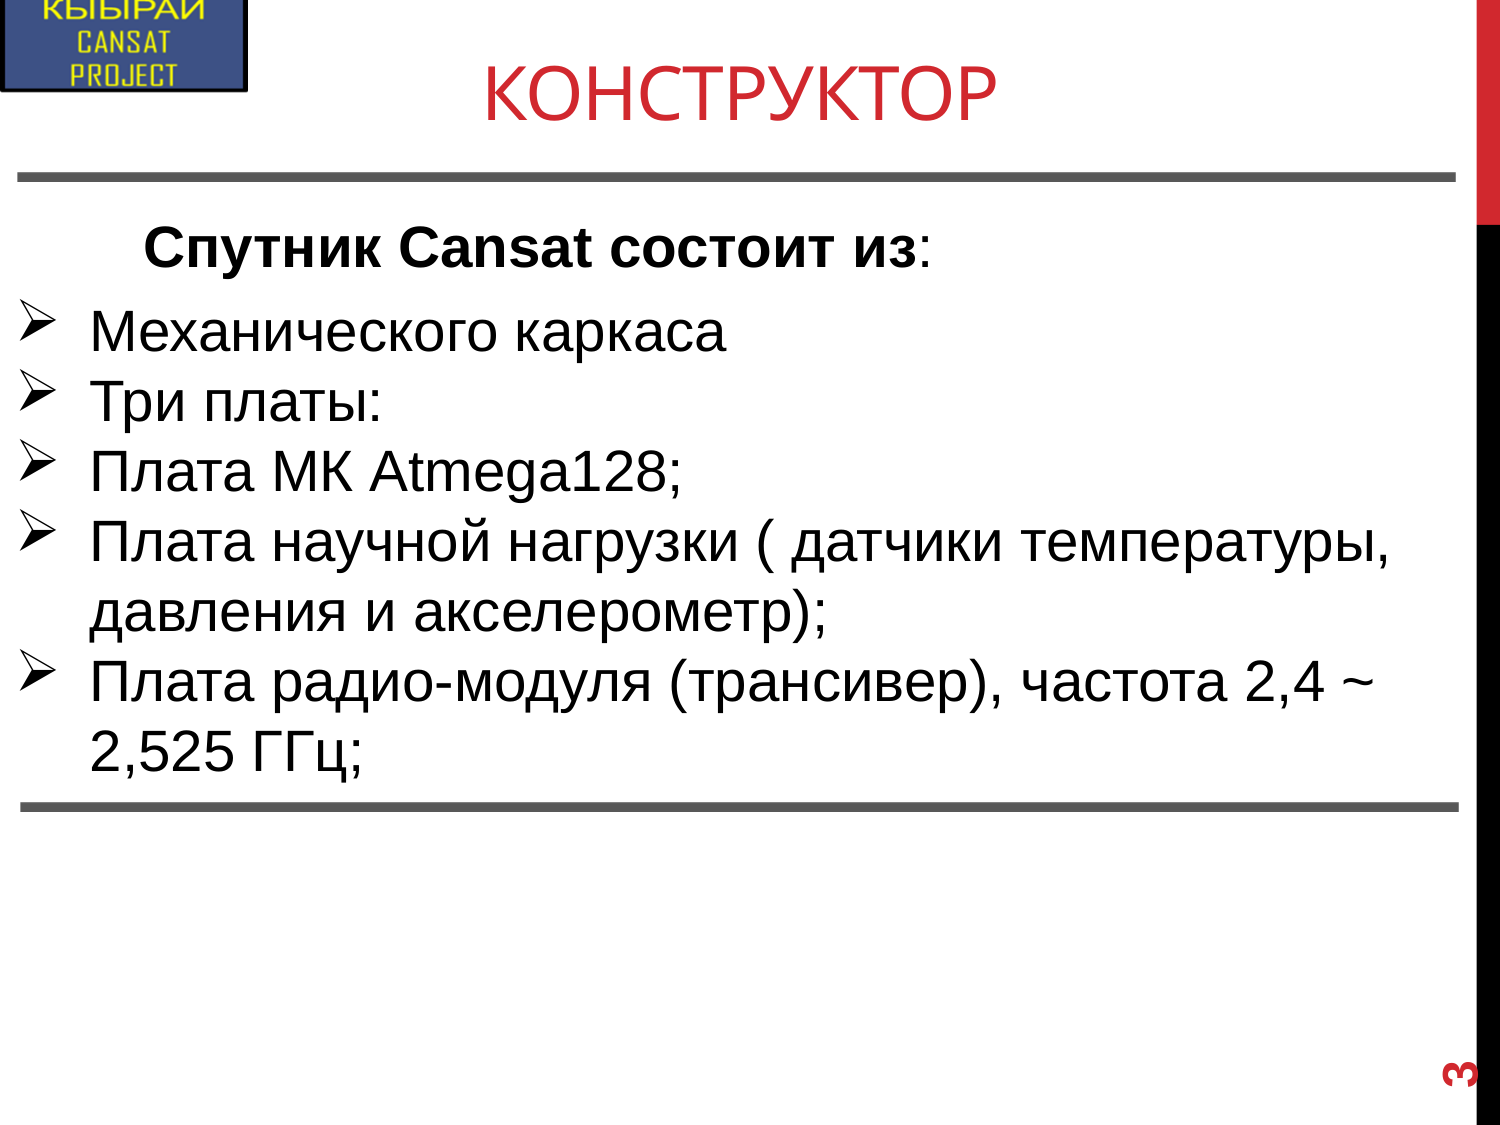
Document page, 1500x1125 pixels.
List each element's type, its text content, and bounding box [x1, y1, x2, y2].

text_box Спутник Cansat состоит из: [128, 201, 949, 287]
picture [0, 0, 248, 111]
picture [20, 801, 1460, 812]
title Конструктор [466, 0, 1500, 143]
text_box Механического каркаса Три платы: Плата МК Atmega128; Плата научной нагрузки ( датчики температуры, давления и акселерометр); Плата радио-модуля (трансивер), частота 2,4 ~ 2,525 ГГц; [0, 285, 1424, 861]
picture [17, 172, 1457, 183]
slide_number 3 [1427, 887, 1488, 1104]
